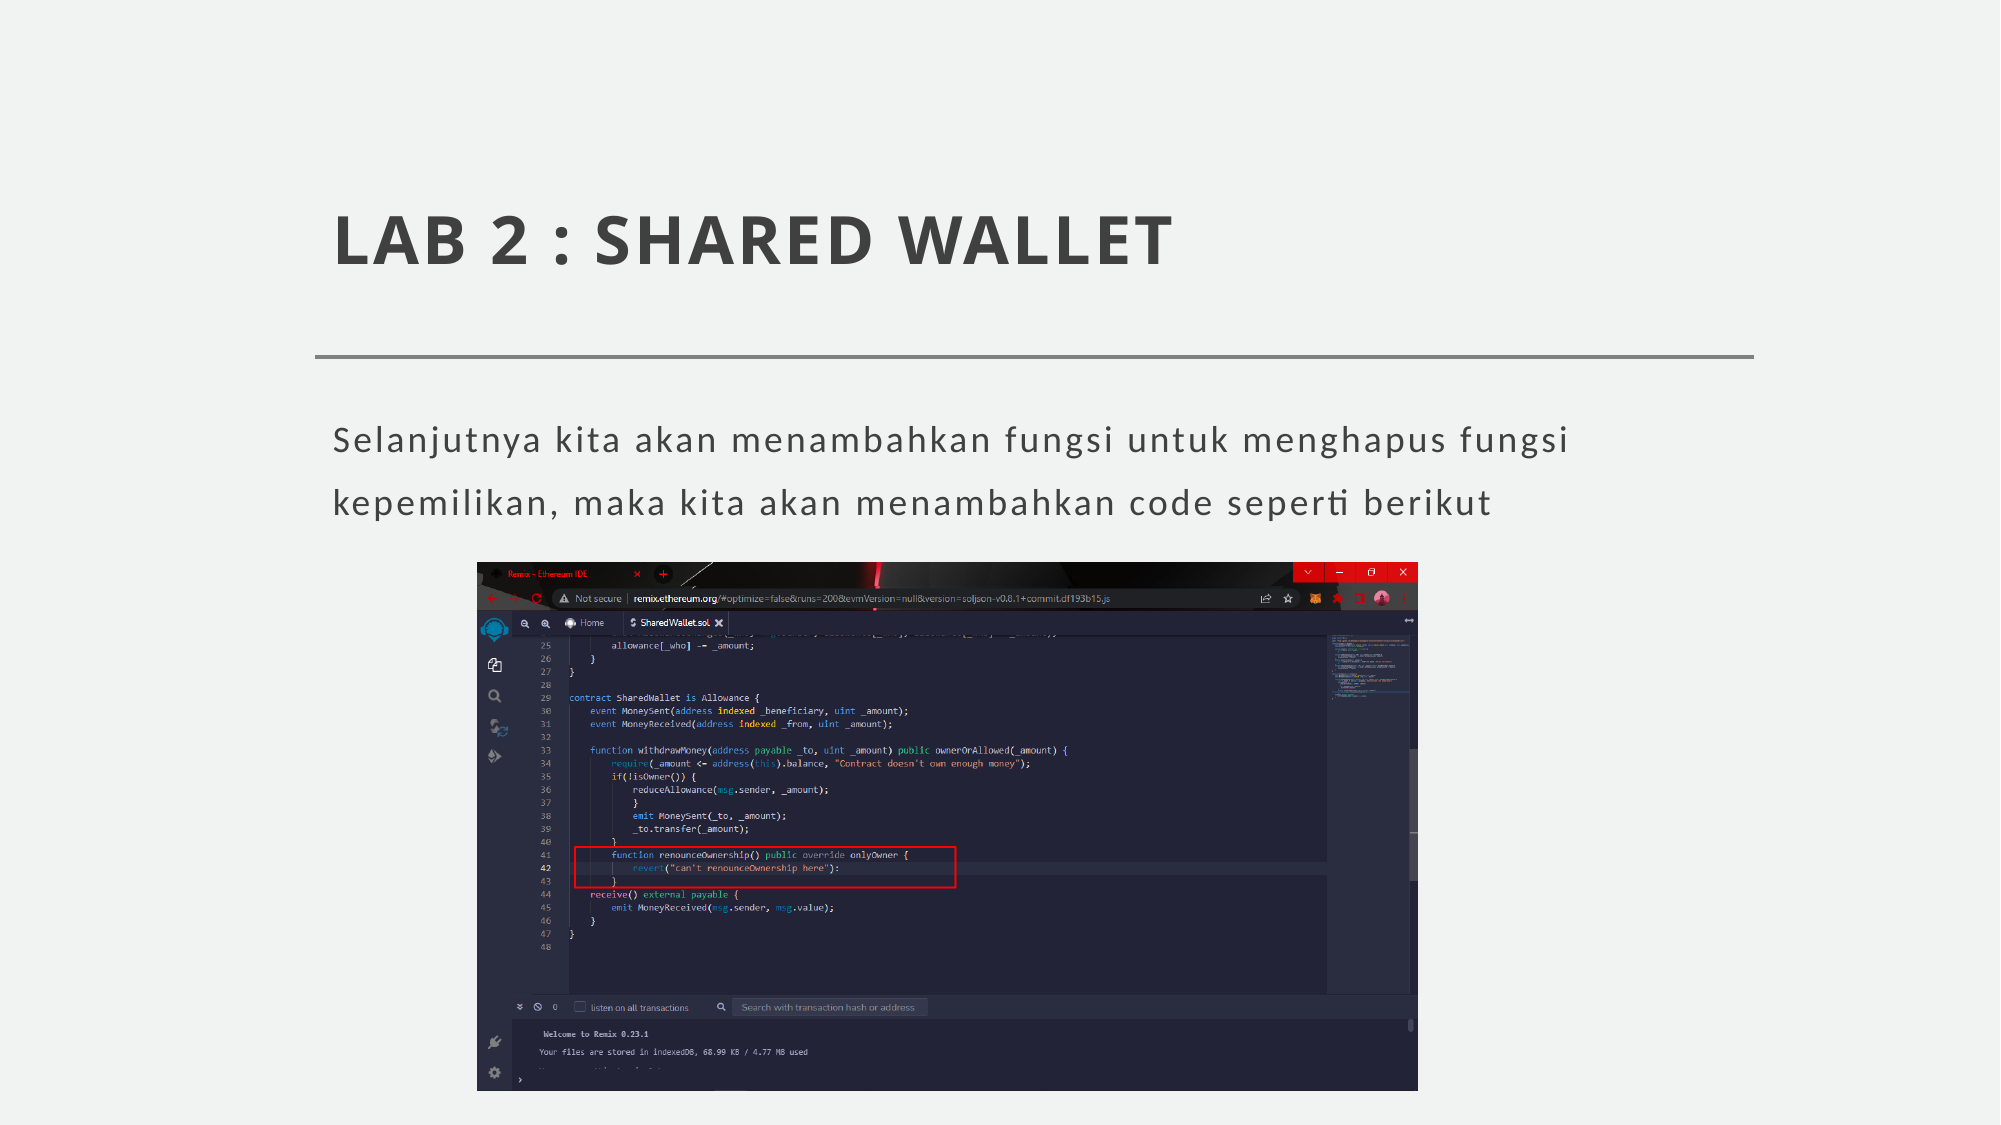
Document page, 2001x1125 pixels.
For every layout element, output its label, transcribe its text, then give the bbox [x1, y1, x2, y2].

picture [477, 562, 1418, 1091]
title LAB 2 : SHARED WALLET [315, 72, 1754, 294]
list Selanjutnya kita akan menambahkan fungsi untuk menghapus fungsi kepemilikan, maka kita akan menambahkan code seperti berikut [315, 379, 1754, 979]
